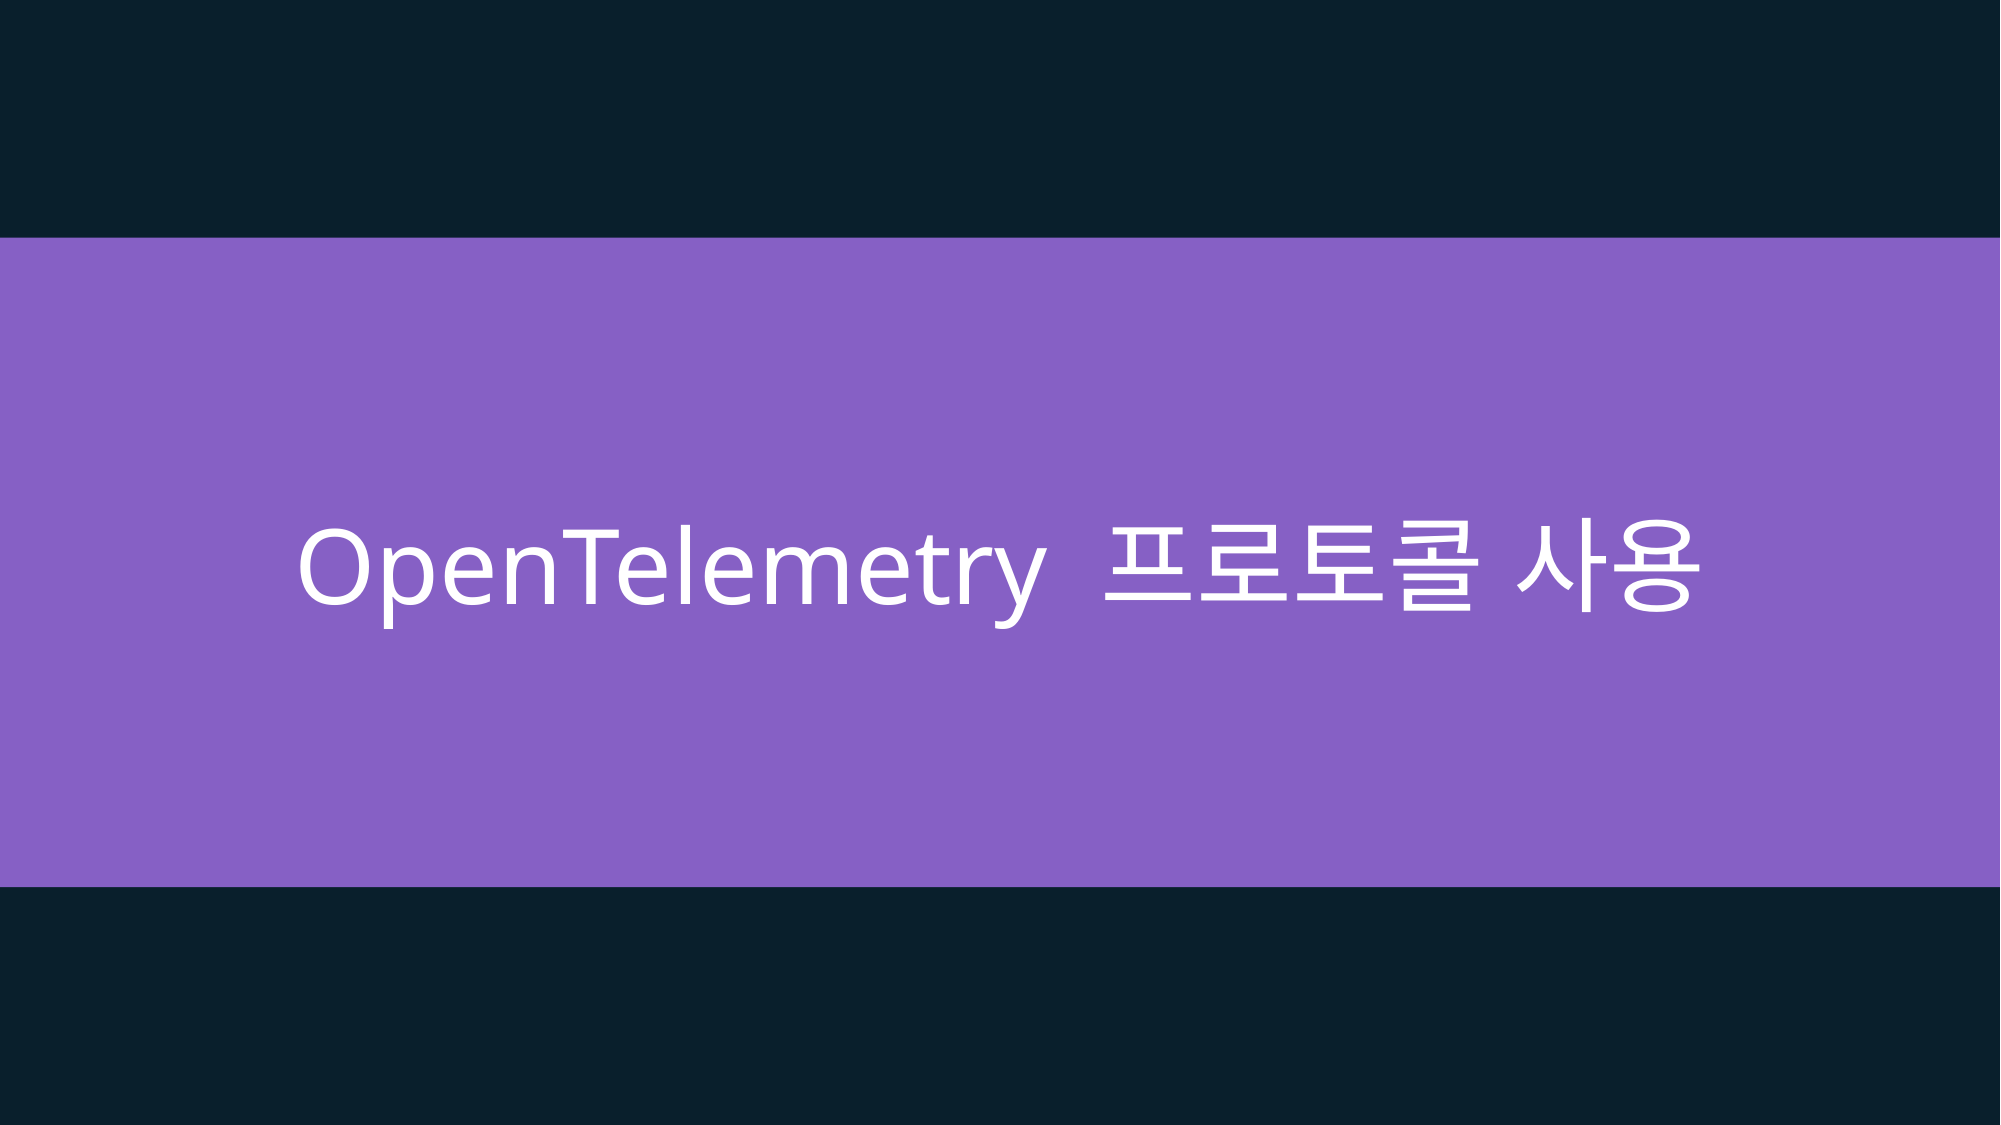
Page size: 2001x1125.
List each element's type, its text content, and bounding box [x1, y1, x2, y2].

text_box OpenTelemetry 프로토콜 사용 [0, 237, 2000, 888]
